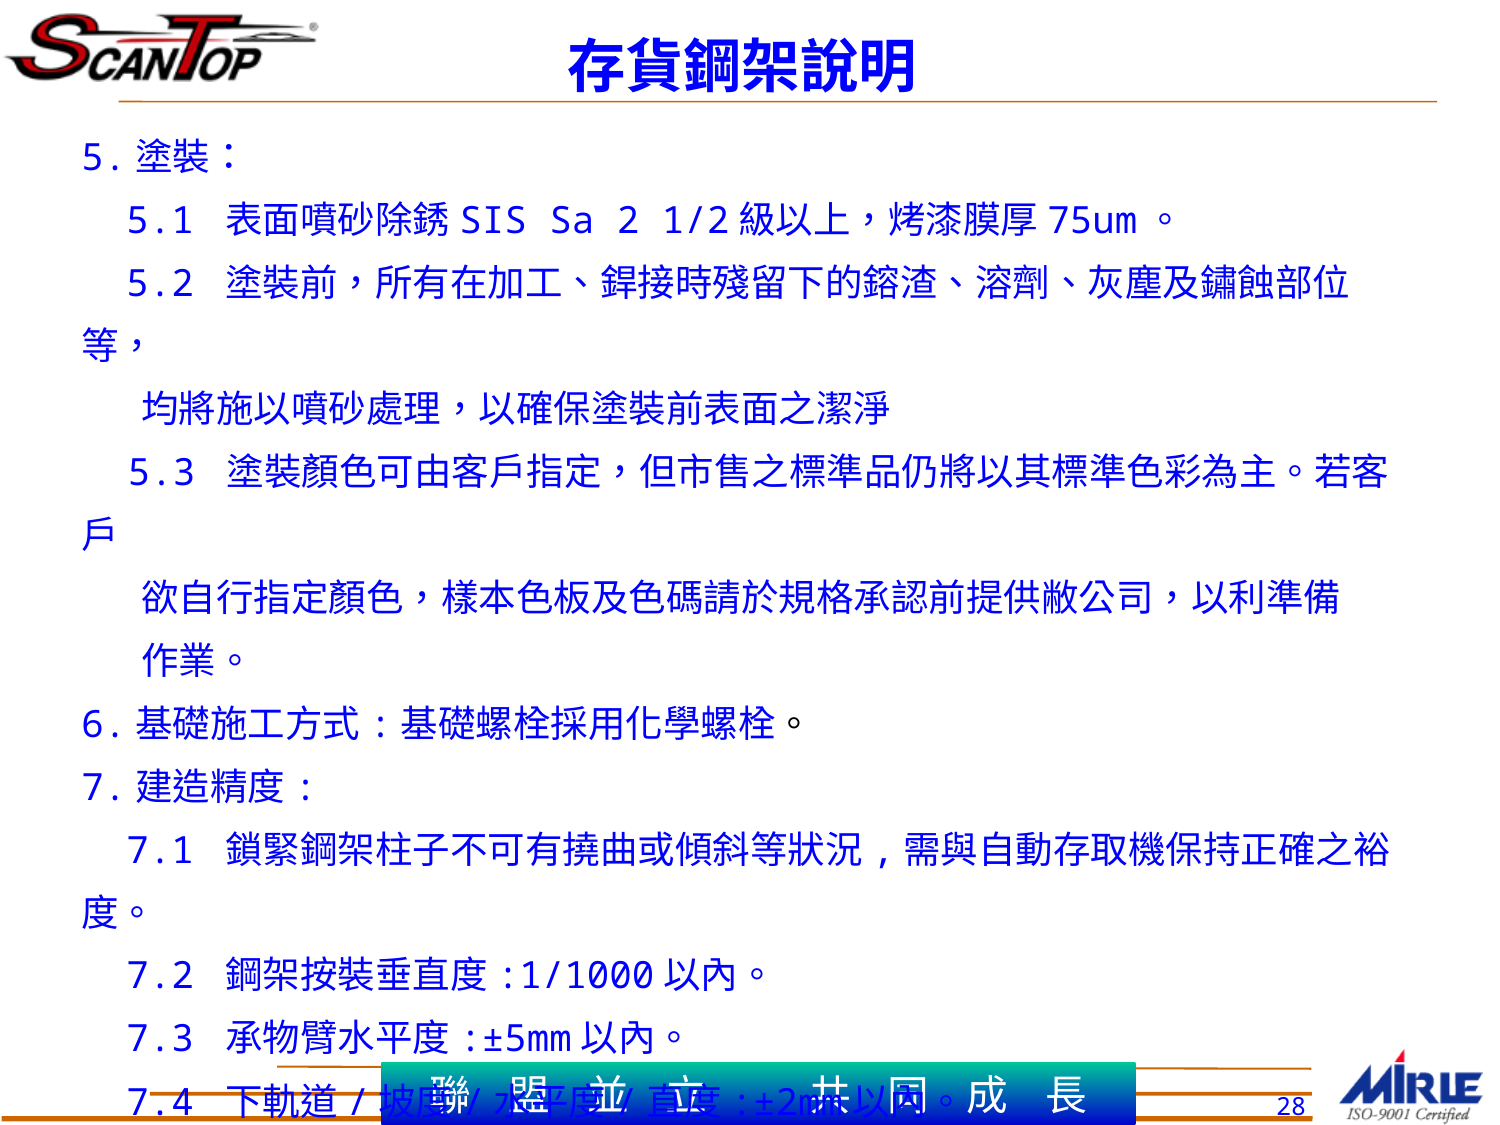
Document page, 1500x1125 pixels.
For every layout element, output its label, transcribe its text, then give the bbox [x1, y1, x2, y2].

picture [1, 12, 322, 82]
text_box 存貨鋼架說明 [493, 21, 1005, 107]
text_box 5.塗裝： 5.1 表面噴砂除銹SIS Sa 2 1/2級以上，烤漆膜厚75um。 5.2 塗裝前，所有在加工、銲接時殘留下的鎔渣、溶劑、灰塵及鏽蝕部位等， 均將施以噴砂處理，以確保塗裝前表面之潔淨 5.3 塗裝顏色可由客戶指定，但市售之標準品仍將以其標準色彩為主。若客戶 欲自行指定顏色，樣本色板及色碼請於規格承認前提供敝公司，以利準備 作業。 6.基礎施工方式:基礎螺栓採用化學螺栓。 7.建造精度: 7.1 鎖緊鋼架柱子不可有撓曲或傾斜等狀況,需與自動存取機保持正確之裕度。 7.2 鋼架按裝垂直度:1/1000以內。 7.3 承物臂水平度:±5mm以內。 7.4 下軌道/坡度/水平度/直度:±2mm以內。 7.5 上、下軌道中心誤差:全長任±2mm以內。 [66, 107, 1431, 1125]
picture [1431, 1049, 1483, 1125]
text_box 28 [1253, 1083, 1321, 1125]
